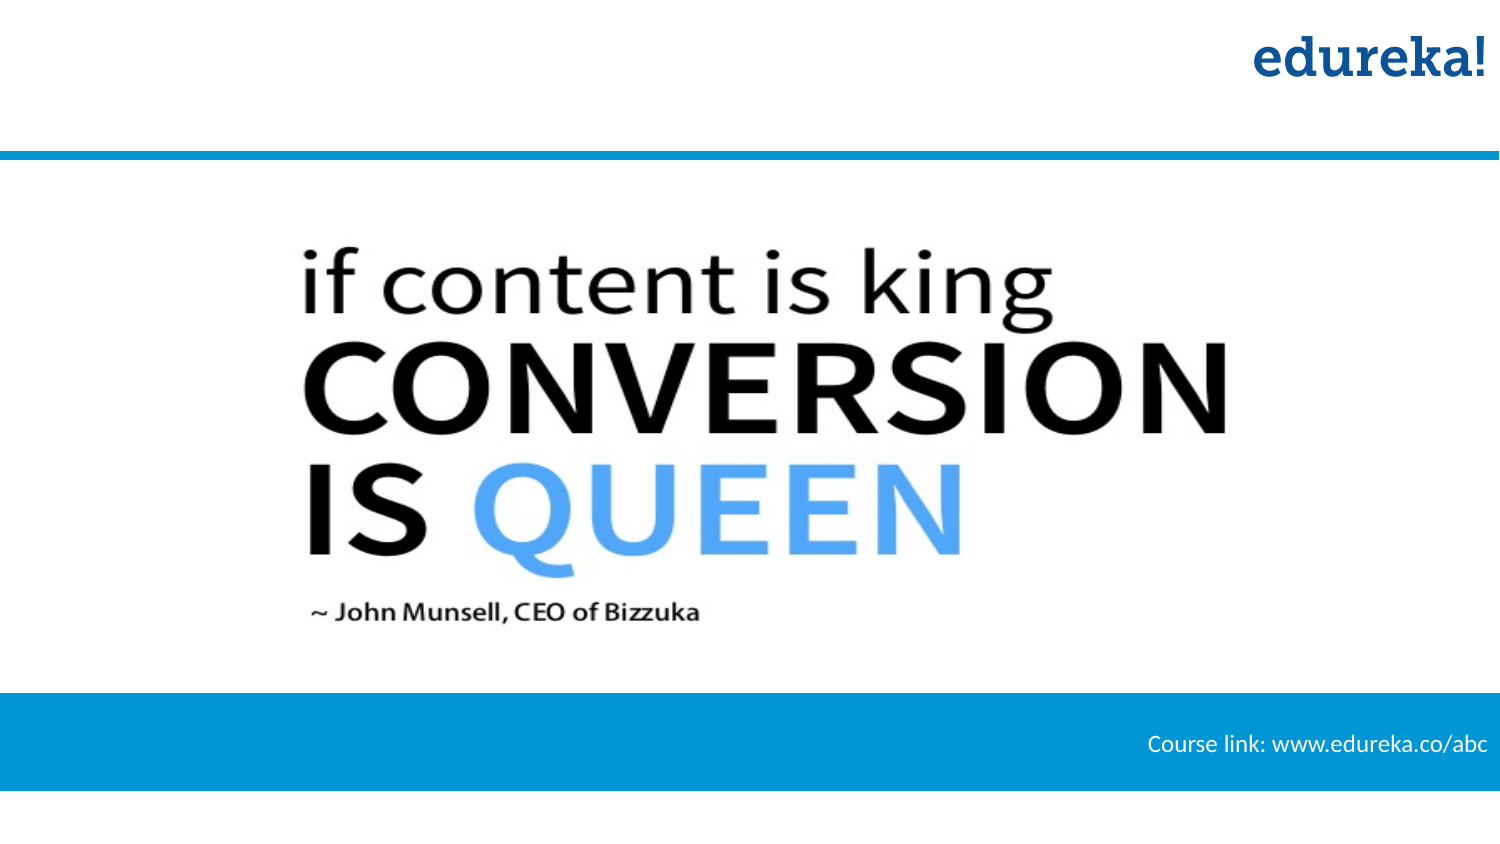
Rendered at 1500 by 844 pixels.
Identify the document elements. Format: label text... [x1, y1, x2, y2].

picture [251, 181, 1317, 676]
picture [1254, 36, 1485, 77]
text_box Course link: www.edureka.co/abc [0, 693, 1500, 792]
